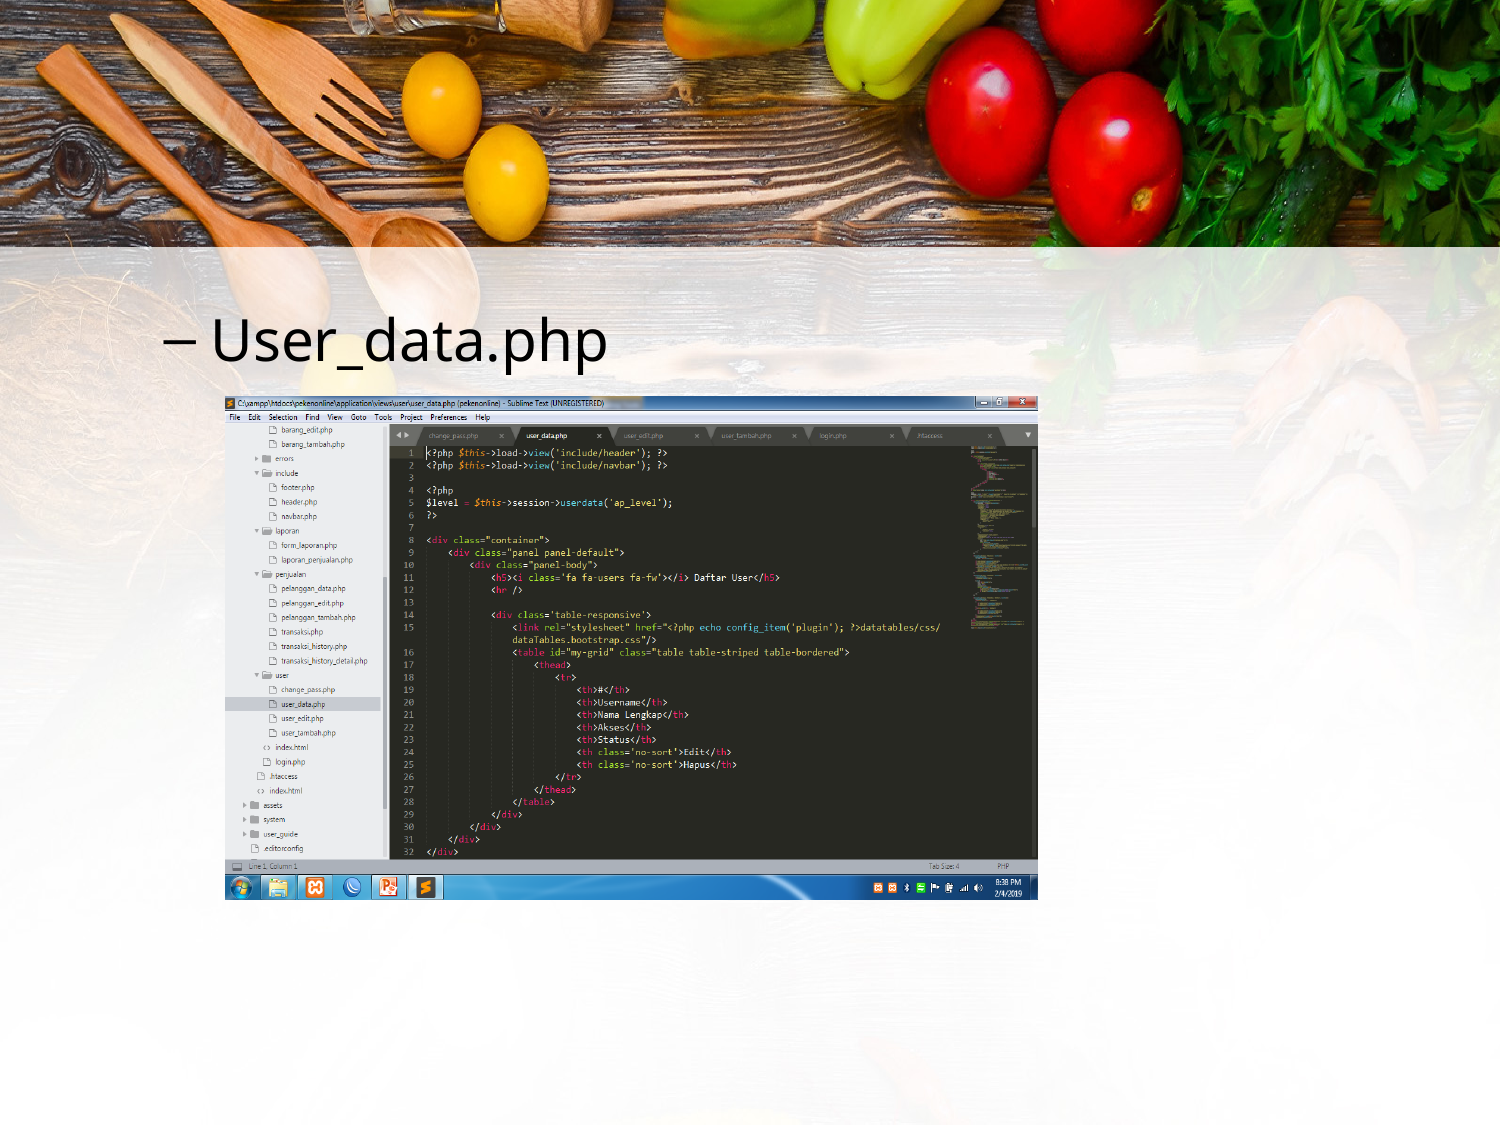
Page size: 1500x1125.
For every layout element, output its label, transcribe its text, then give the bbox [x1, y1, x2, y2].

list User_data.php [73, 295, 1427, 1031]
picture [0, 0, 1500, 1125]
